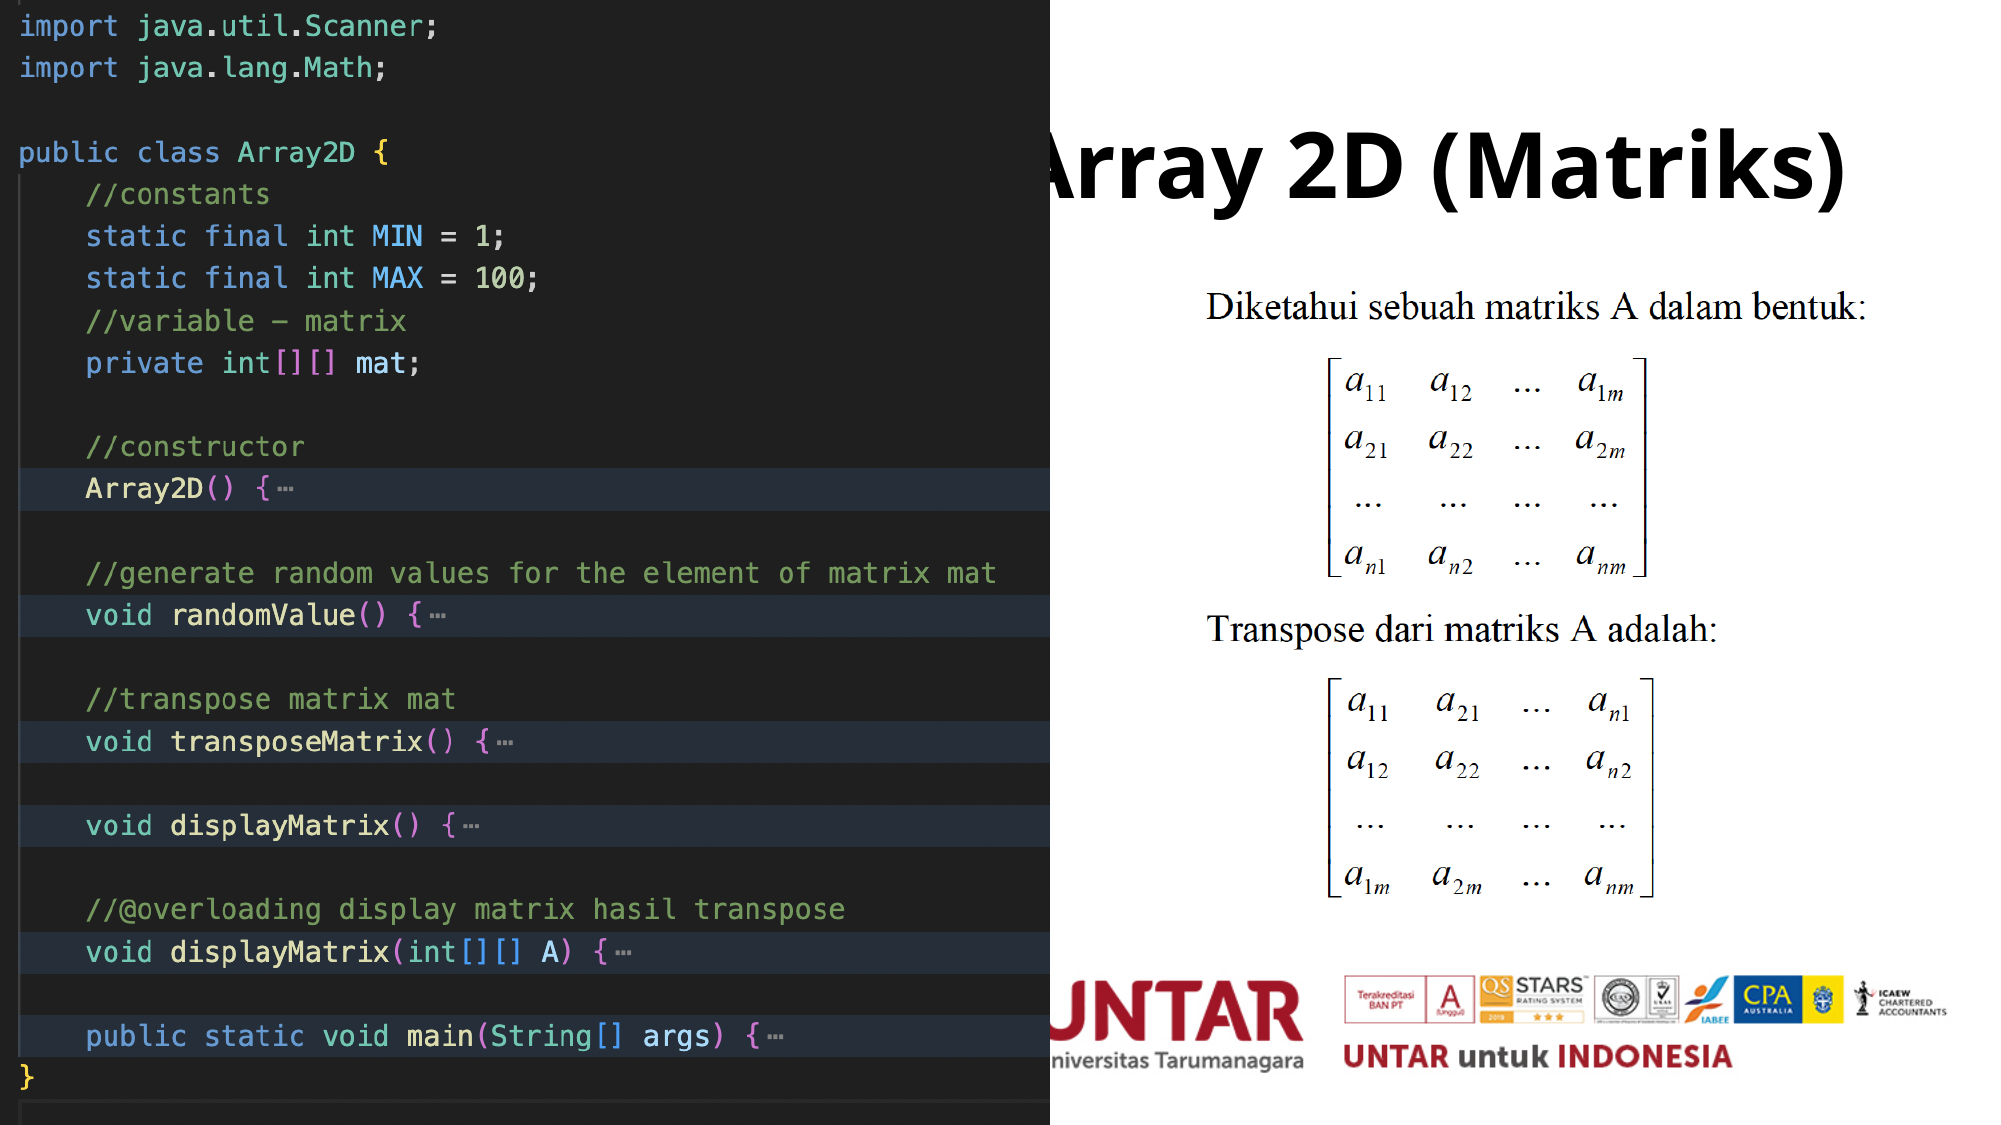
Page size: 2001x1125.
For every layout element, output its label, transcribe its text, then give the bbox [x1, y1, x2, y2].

picture [0, 0, 2001, 1125]
title Array 2D (Matriks) [1050, 59, 1863, 278]
